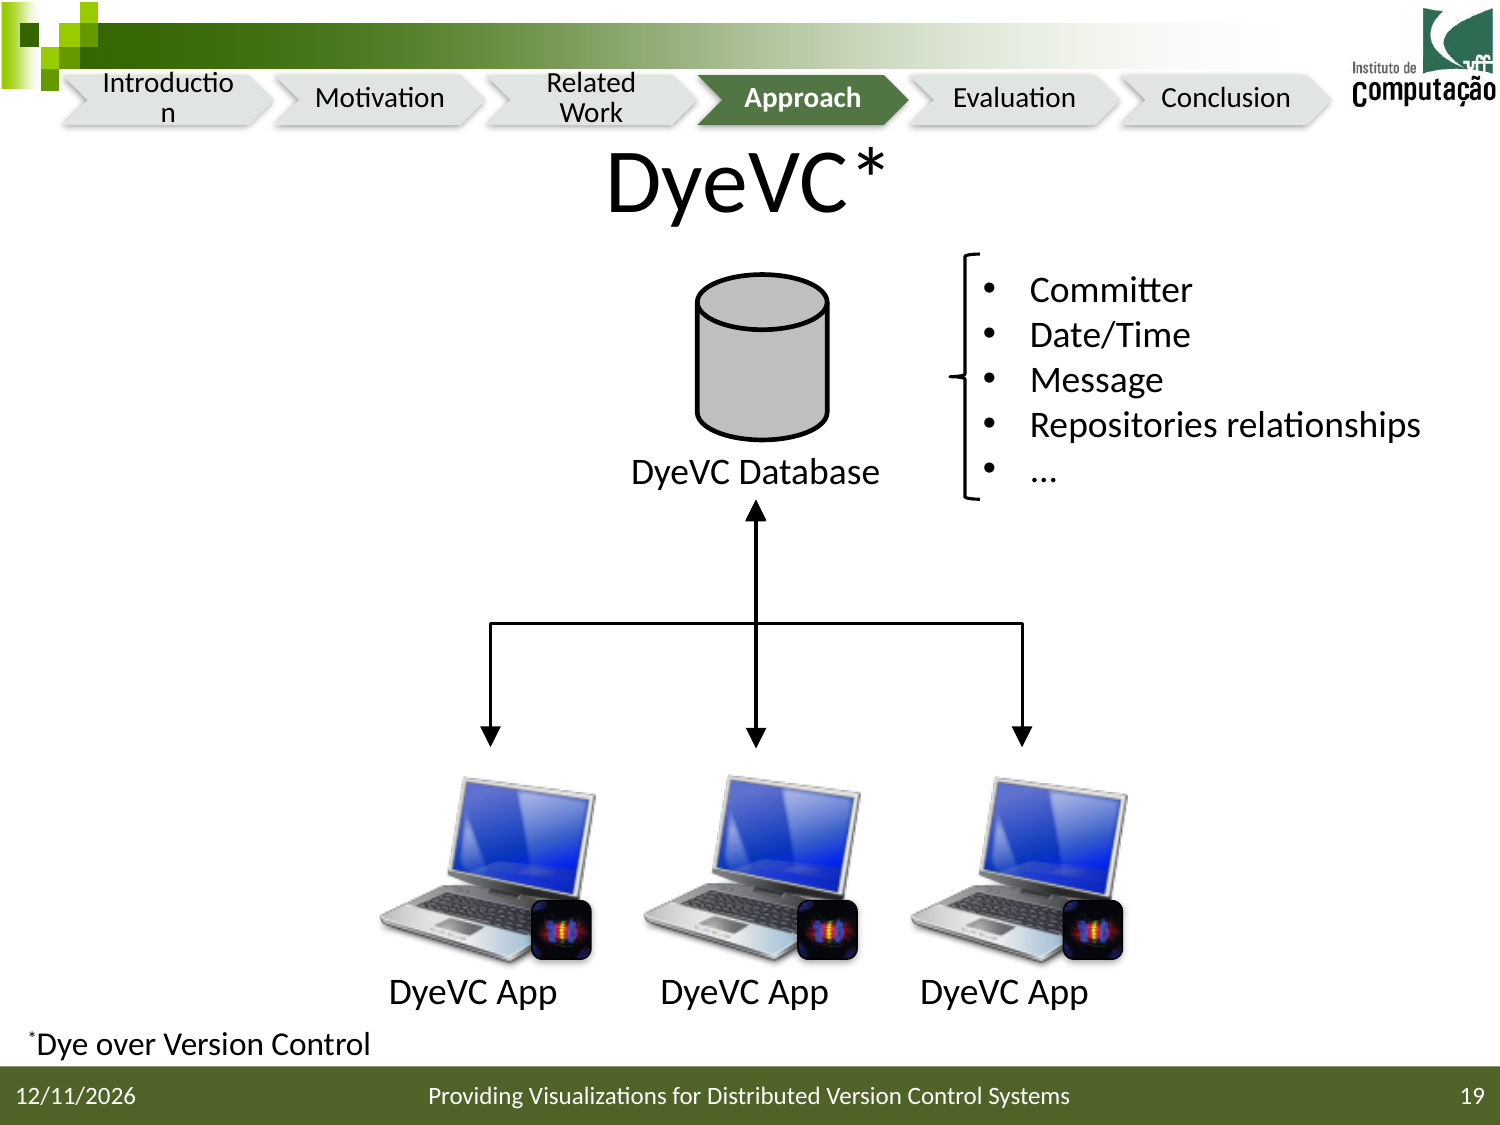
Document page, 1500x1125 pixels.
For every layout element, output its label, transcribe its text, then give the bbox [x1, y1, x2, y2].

text_box *Dye over Version Control [12, 1015, 894, 1070]
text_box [62, 74, 1333, 126]
slide_number 19 [1149, 1065, 1500, 1125]
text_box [372, 274, 1135, 1021]
text_box [964, 253, 980, 273]
text_box Committer Date/Time Message Repositories relationships ... [968, 257, 1496, 498]
title DyeVC* [23, 82, 1477, 270]
footer Providing Visualizations for Distributed Version Control Systems [375, 1065, 1125, 1125]
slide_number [0, 1065, 350, 1125]
